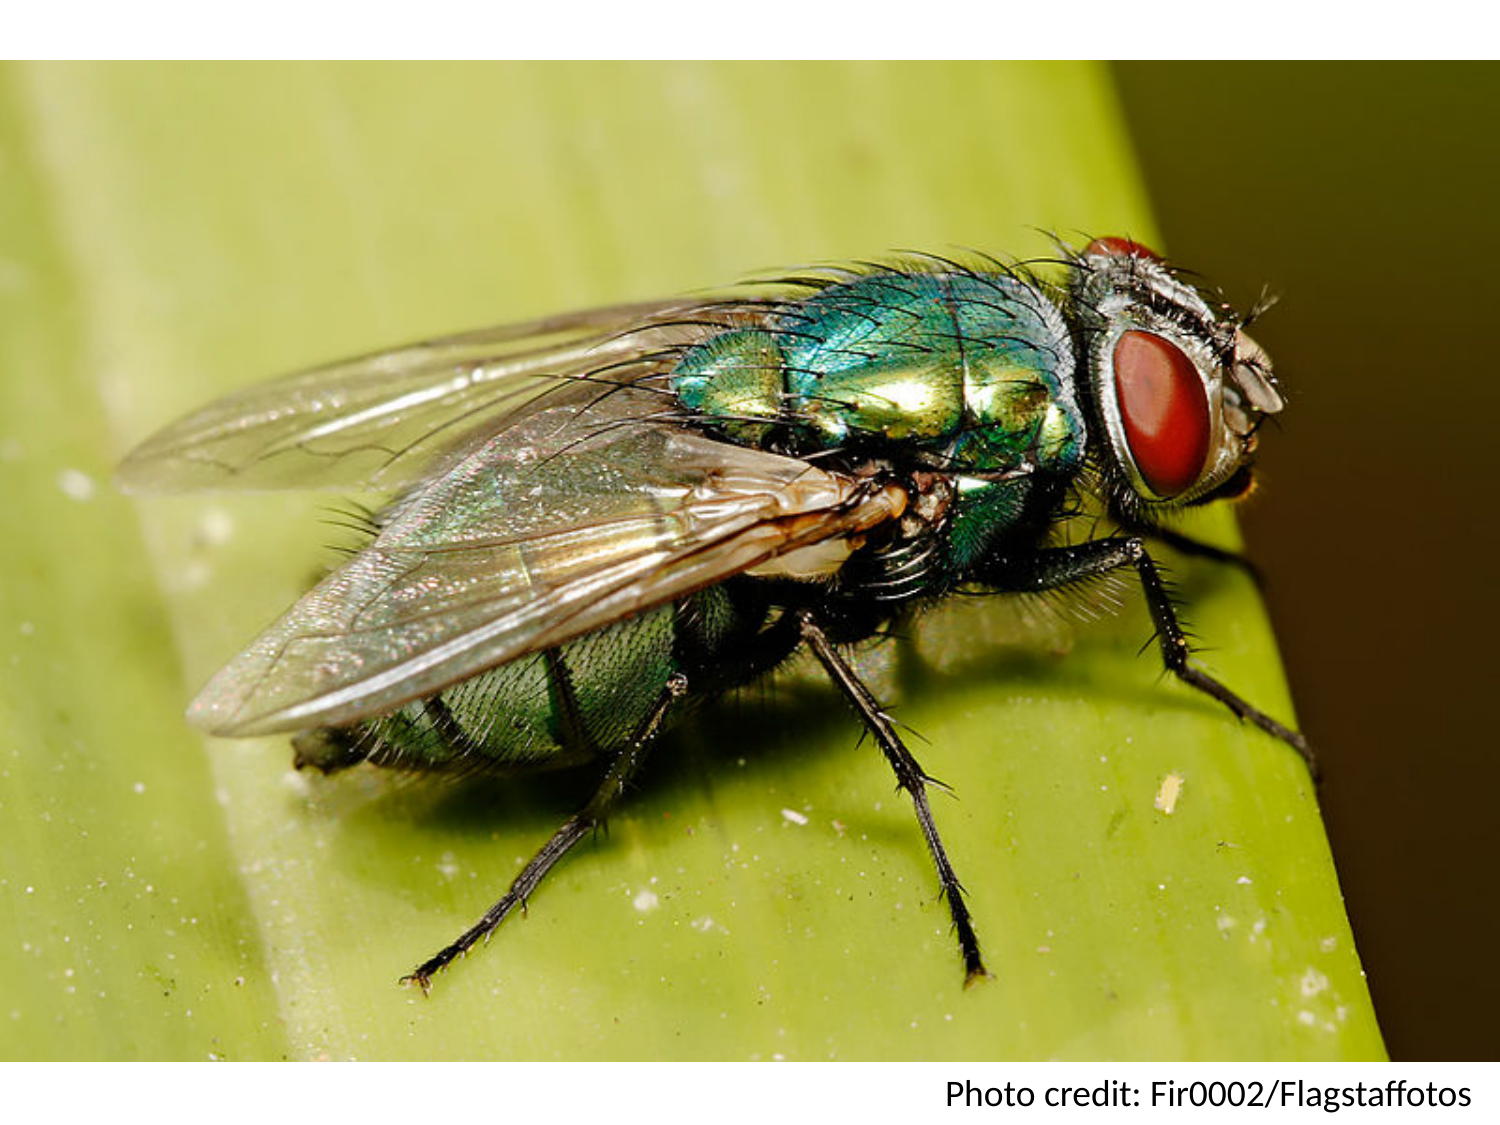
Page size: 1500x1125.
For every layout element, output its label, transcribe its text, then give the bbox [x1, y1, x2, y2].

text_box Photo credit: Fir0002/Flagstaffotos [930, 1069, 1488, 1122]
picture [0, 60, 1500, 1062]
